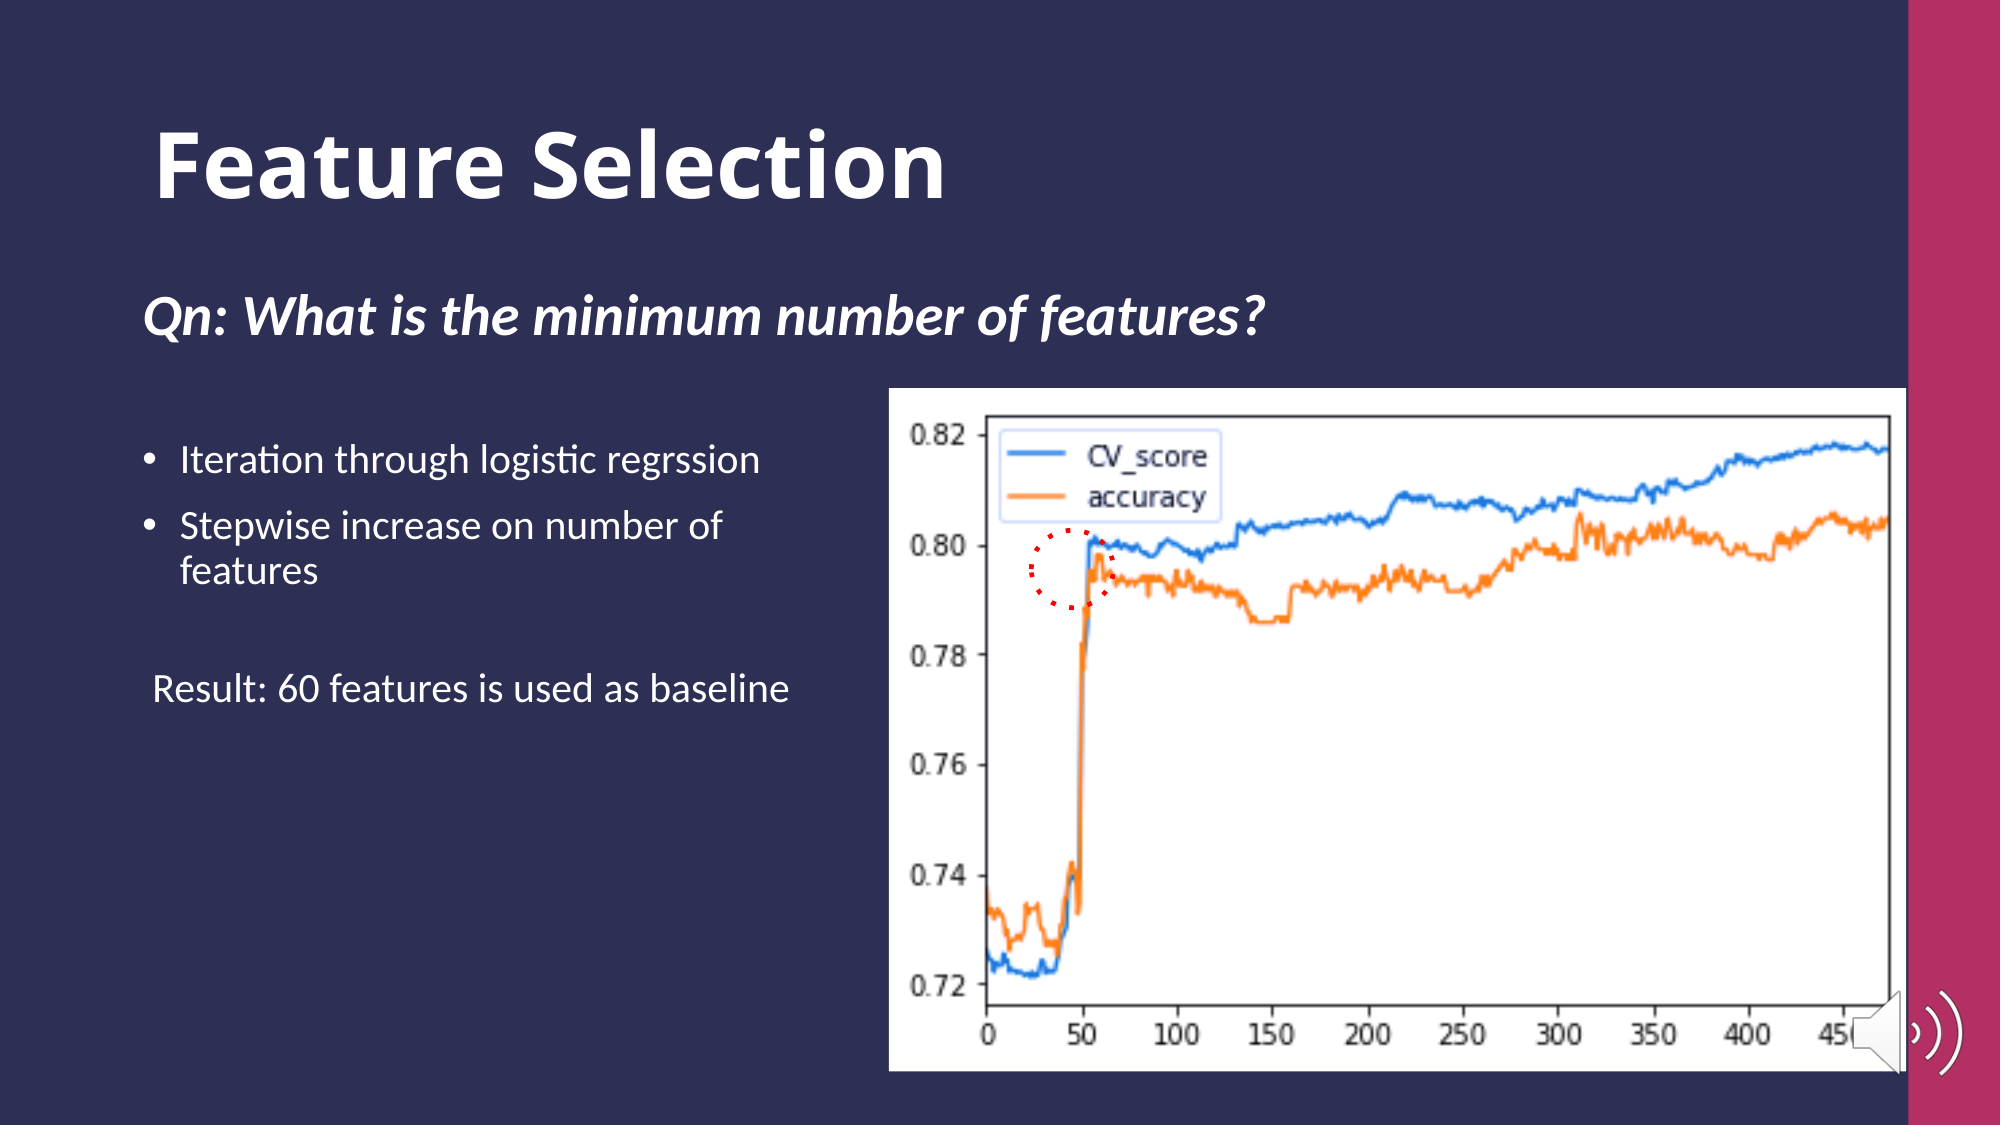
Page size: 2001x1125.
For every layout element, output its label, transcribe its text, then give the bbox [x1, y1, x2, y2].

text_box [888, 387, 1917, 1072]
title Feature Selection [137, 59, 1863, 278]
text_box Result: 60 features is used as baseline [137, 659, 816, 801]
picture [1841, 966, 1976, 1101]
list Qn: What is the minimum number of features? [127, 277, 1571, 419]
text_box [1908, 0, 2000, 1125]
text_box Iteration through logistic regrssion Stepwise increase on number of features [127, 430, 826, 636]
